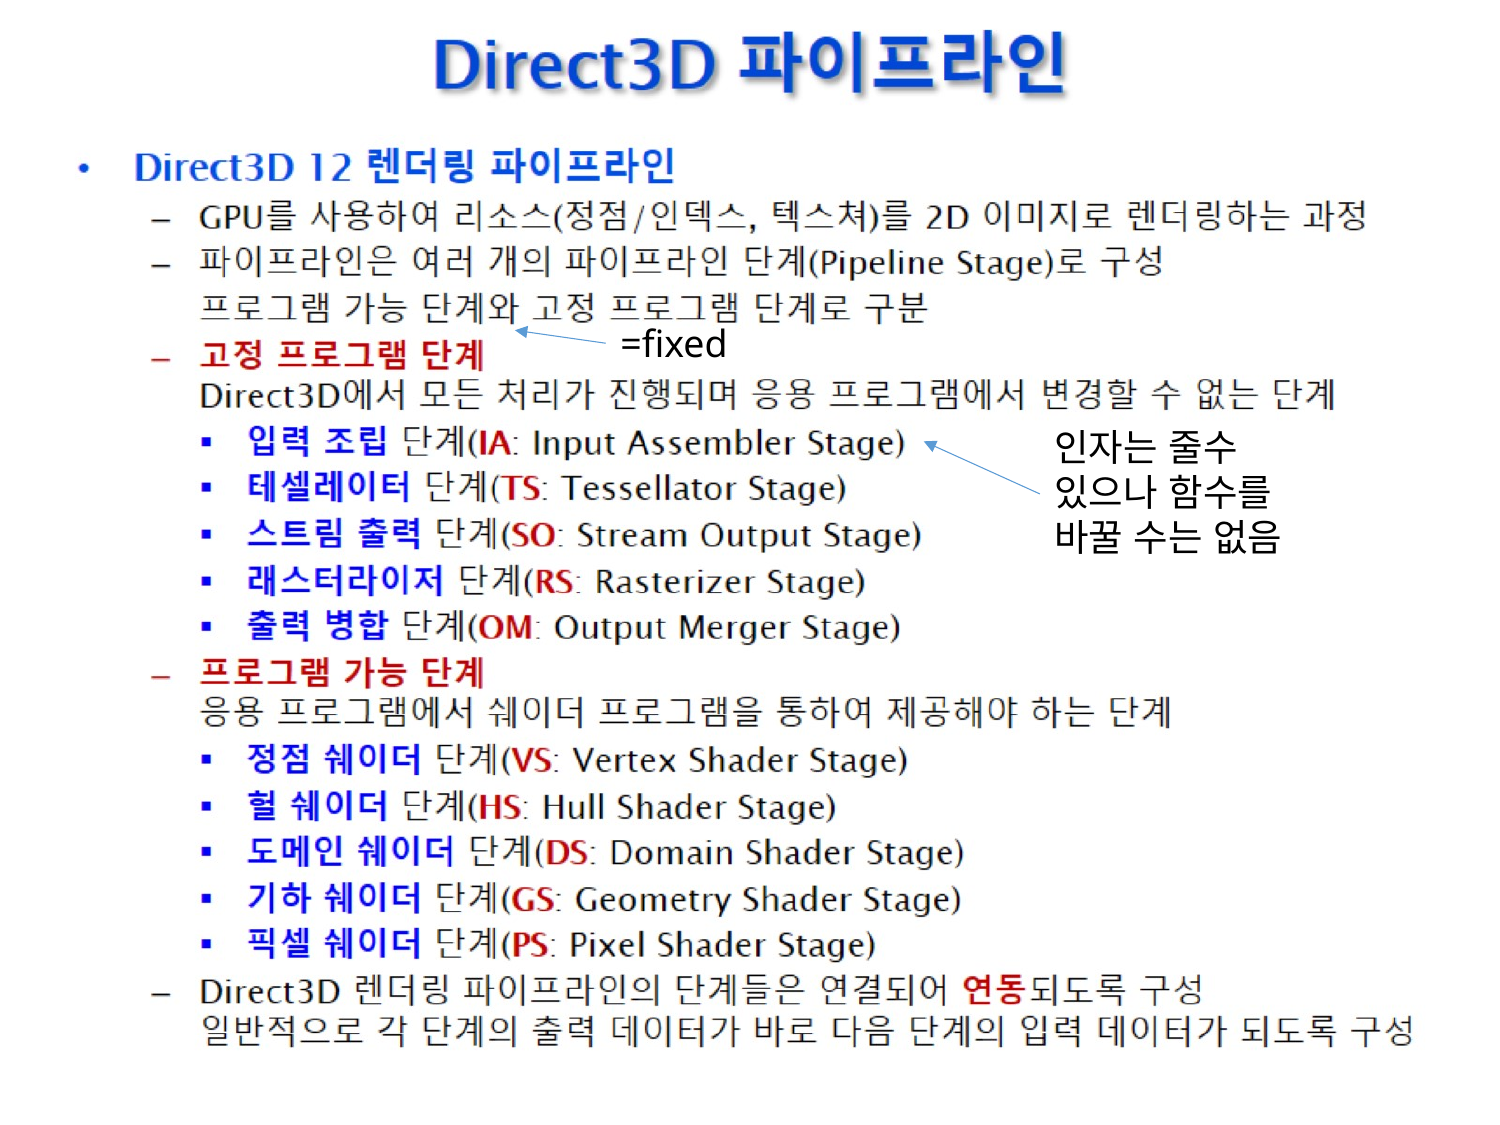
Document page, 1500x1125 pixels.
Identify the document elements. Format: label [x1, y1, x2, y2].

text_box [514, 330, 606, 344]
picture [0, 0, 1500, 1125]
text_box [923, 441, 1040, 494]
